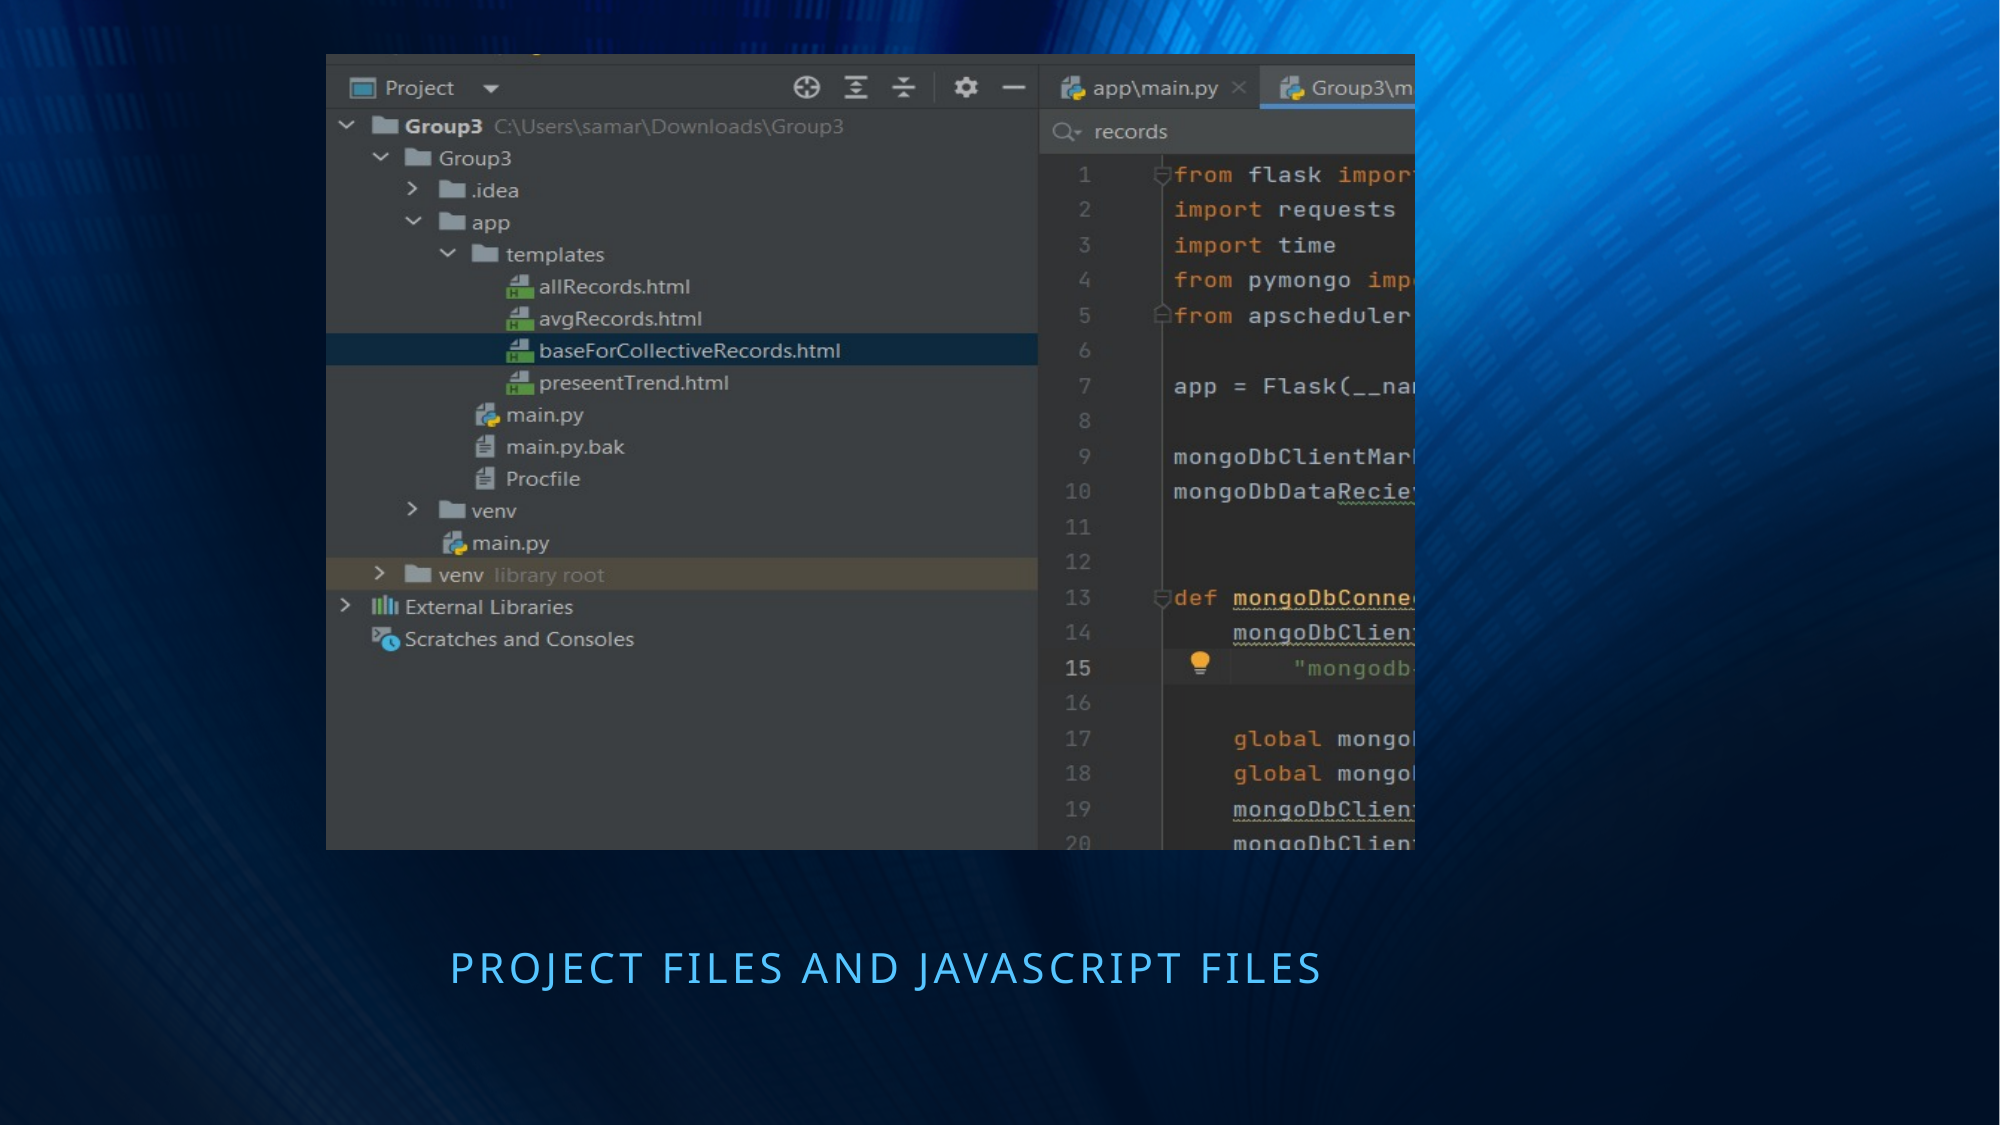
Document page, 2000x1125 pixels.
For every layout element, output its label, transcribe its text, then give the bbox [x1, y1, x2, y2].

list Project files and javascript files [172, 940, 1598, 1041]
picture [0, 0, 2000, 1125]
